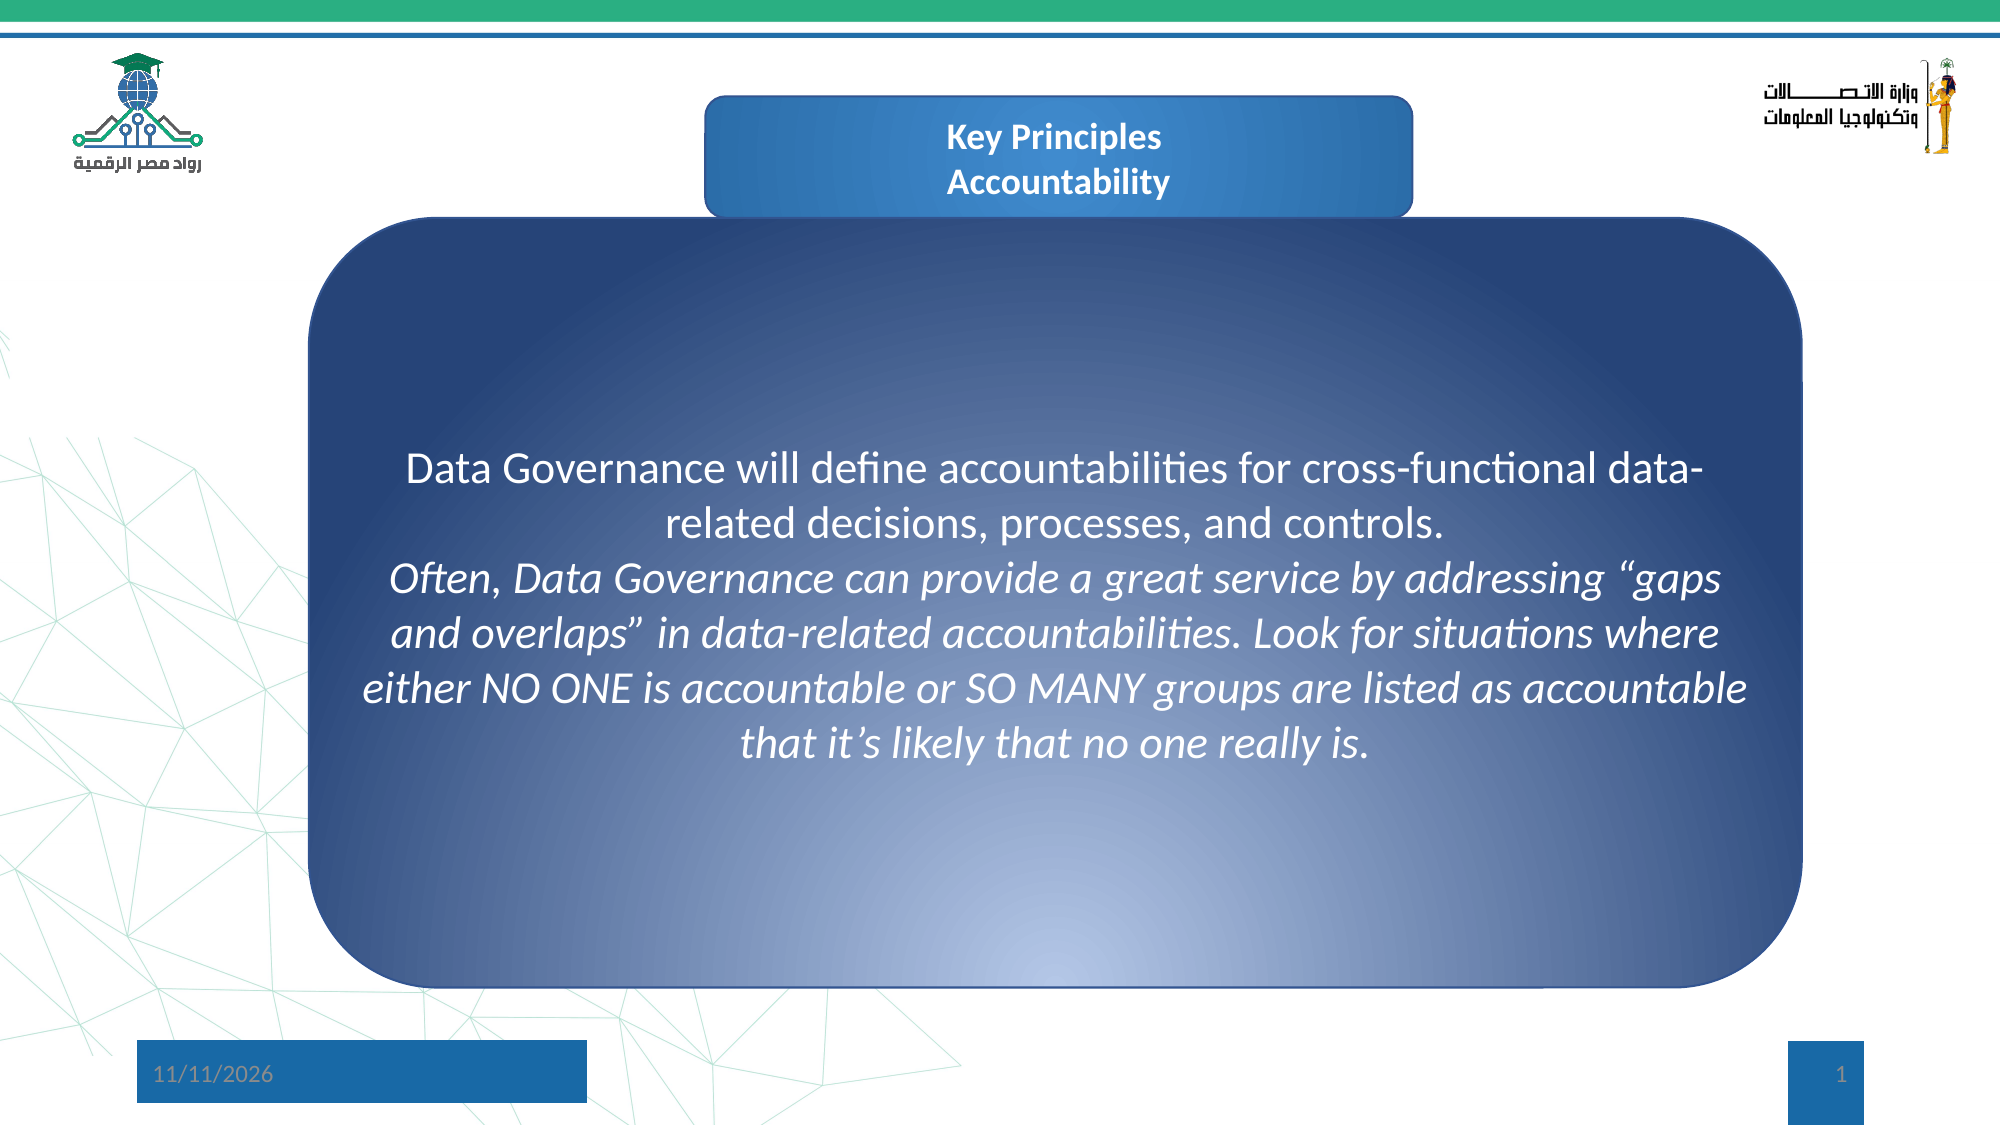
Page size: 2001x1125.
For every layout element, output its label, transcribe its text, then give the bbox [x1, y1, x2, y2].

text_box Key Principles Accountability [704, 95, 1414, 219]
slide_number 1 [1412, 1042, 1863, 1103]
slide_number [137, 1042, 588, 1103]
text_box Data Governance will define accountabilities for cross-functional data-related decisions, processes, and controls. Often, Data Governance can provide a great service by addressing “gaps and overlaps” in data-related accountabilities. Look for situations where either NO ONE is accountable or SO MANY groups are listed as accountable that it’s likely that no one really is. [307, 216, 1803, 989]
picture [0, 0, 2000, 1125]
